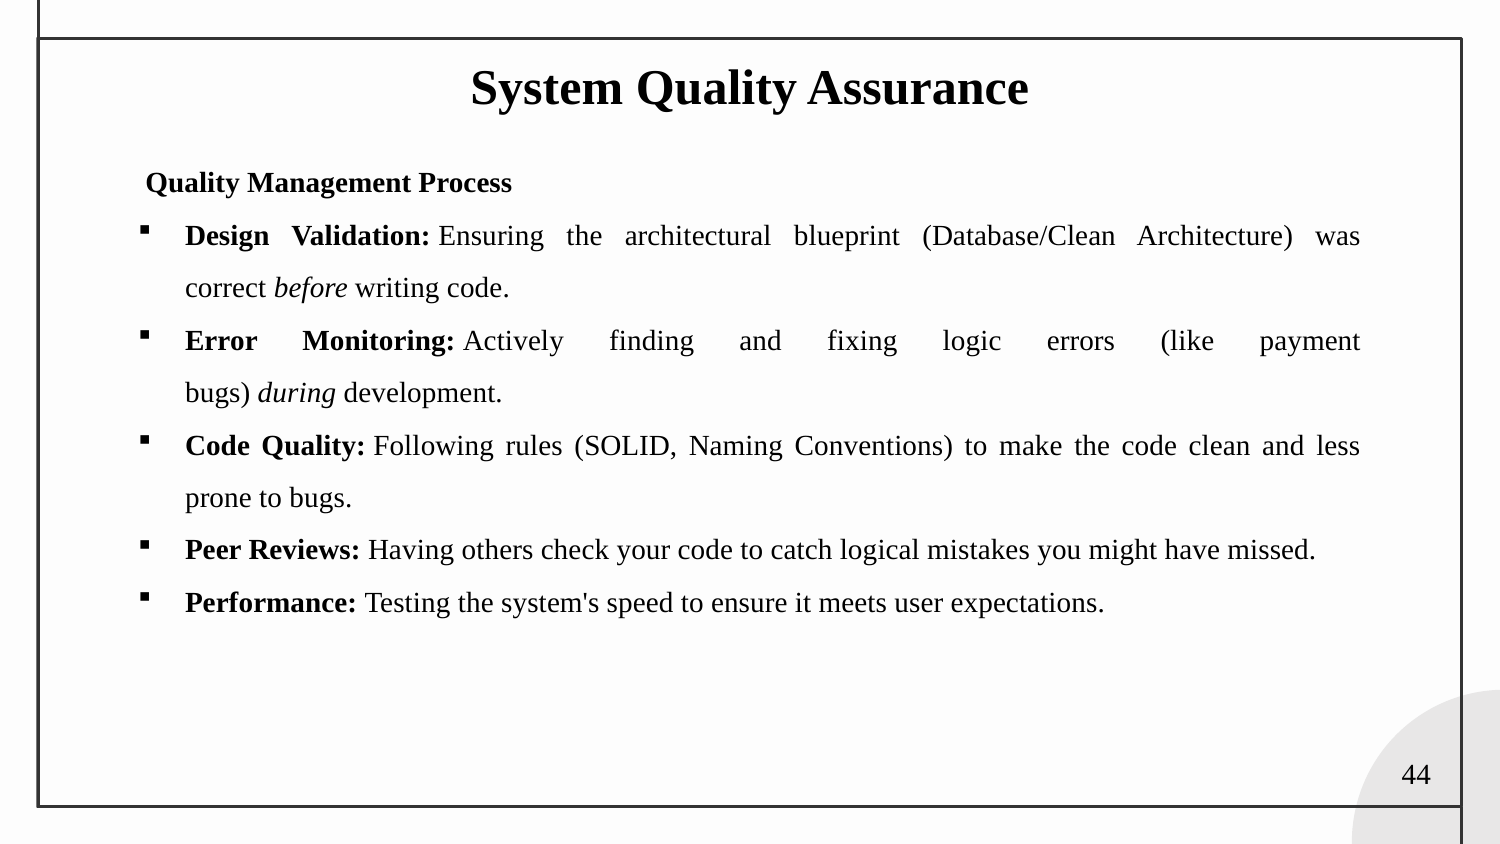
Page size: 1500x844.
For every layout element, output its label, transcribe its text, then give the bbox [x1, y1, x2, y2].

text_box System Quality Assurance [118, 46, 1382, 122]
text_box 44 [1386, 747, 1447, 798]
text_box Quality Management Process Design Validation: Ensuring the architectural blueprint (Database/Clean Architecture) was correct before writing code. Error Monitoring: Actively finding and fixing logic errors (like payment bugs) during development. Code Quality: Following rules (SOLID, Naming Conventions) to make the code clean and less prone to bugs. Peer Reviews: Having others check your code to catch logical mistakes you might have missed. Performance: Testing the system's speed to ensure it meets user expectations. [123, 138, 1377, 626]
